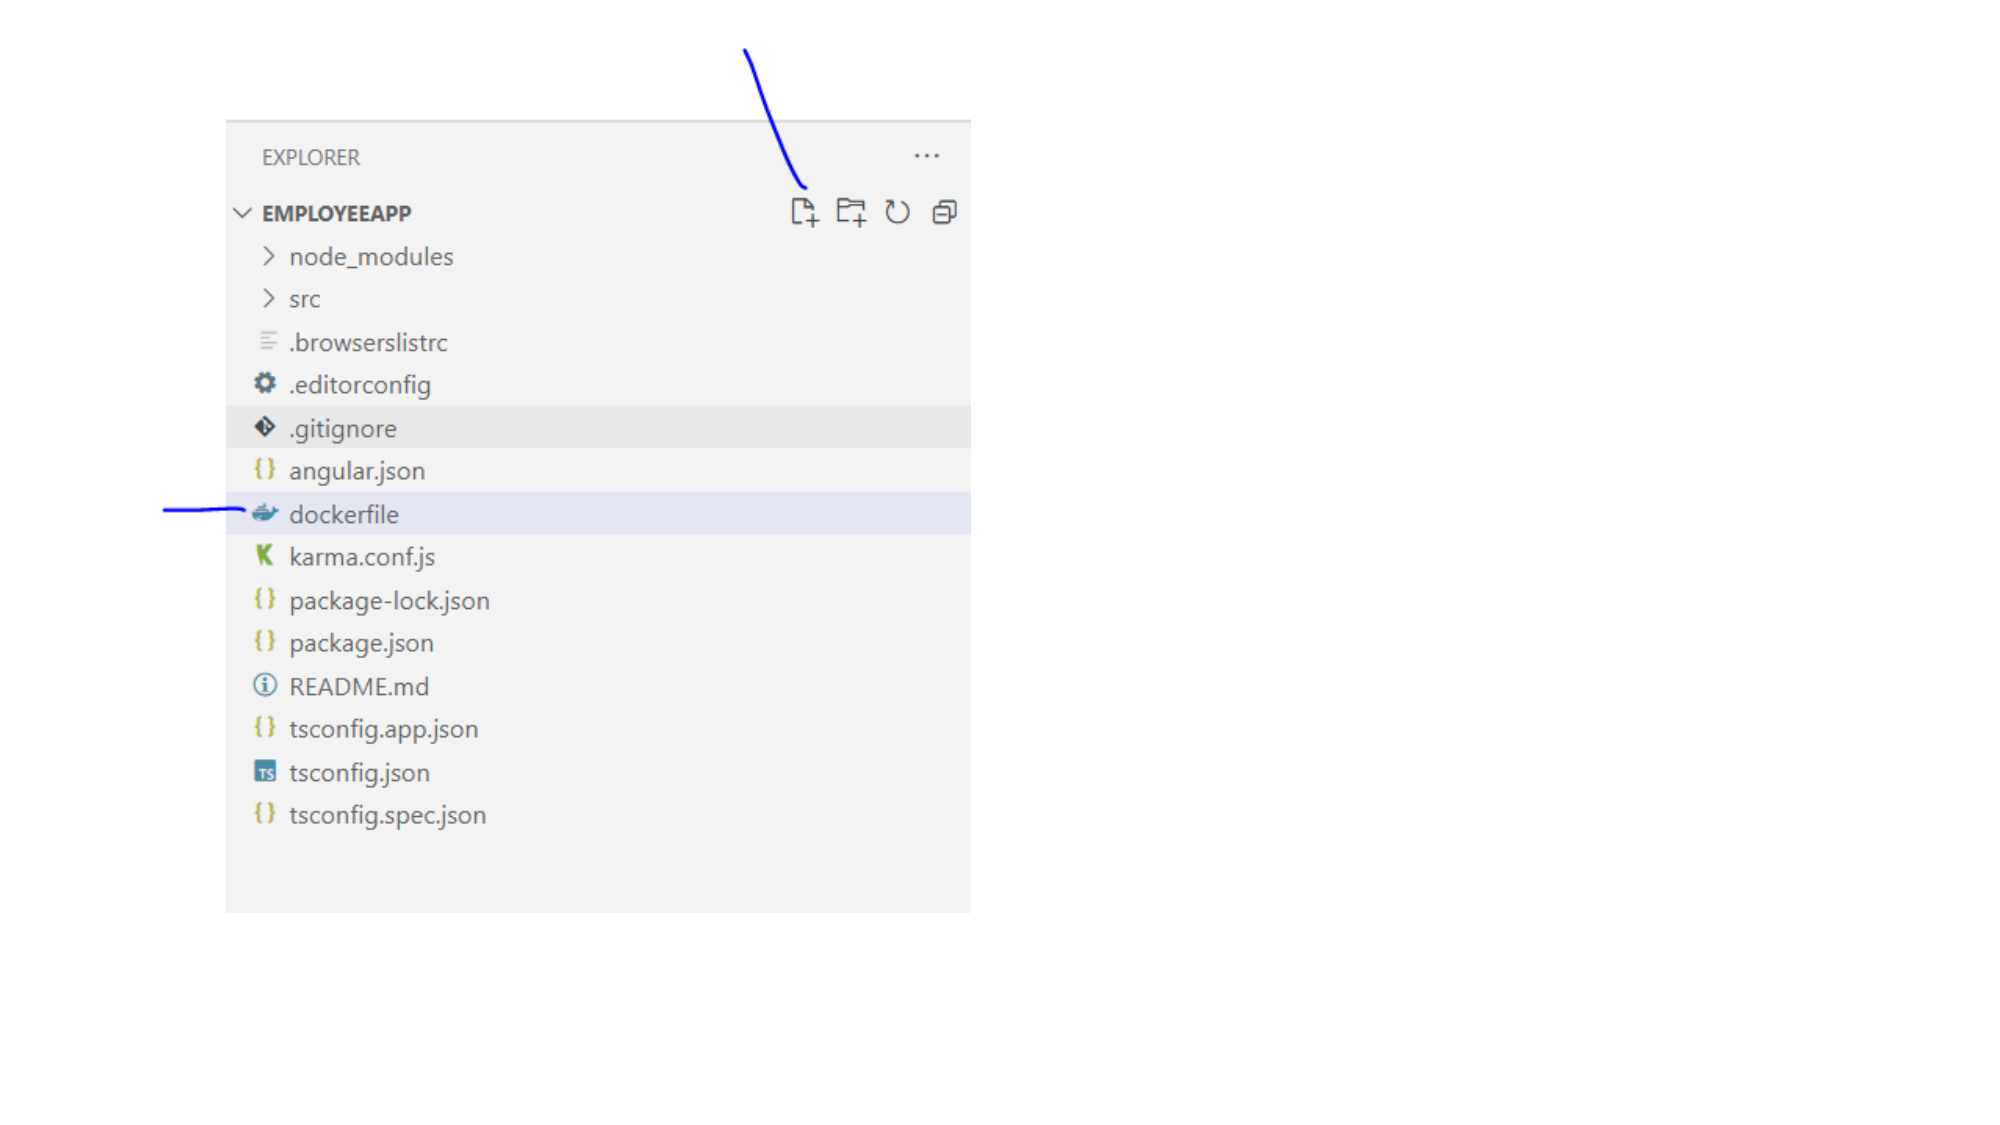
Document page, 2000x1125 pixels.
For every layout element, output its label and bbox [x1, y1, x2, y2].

picture [162, 48, 971, 913]
